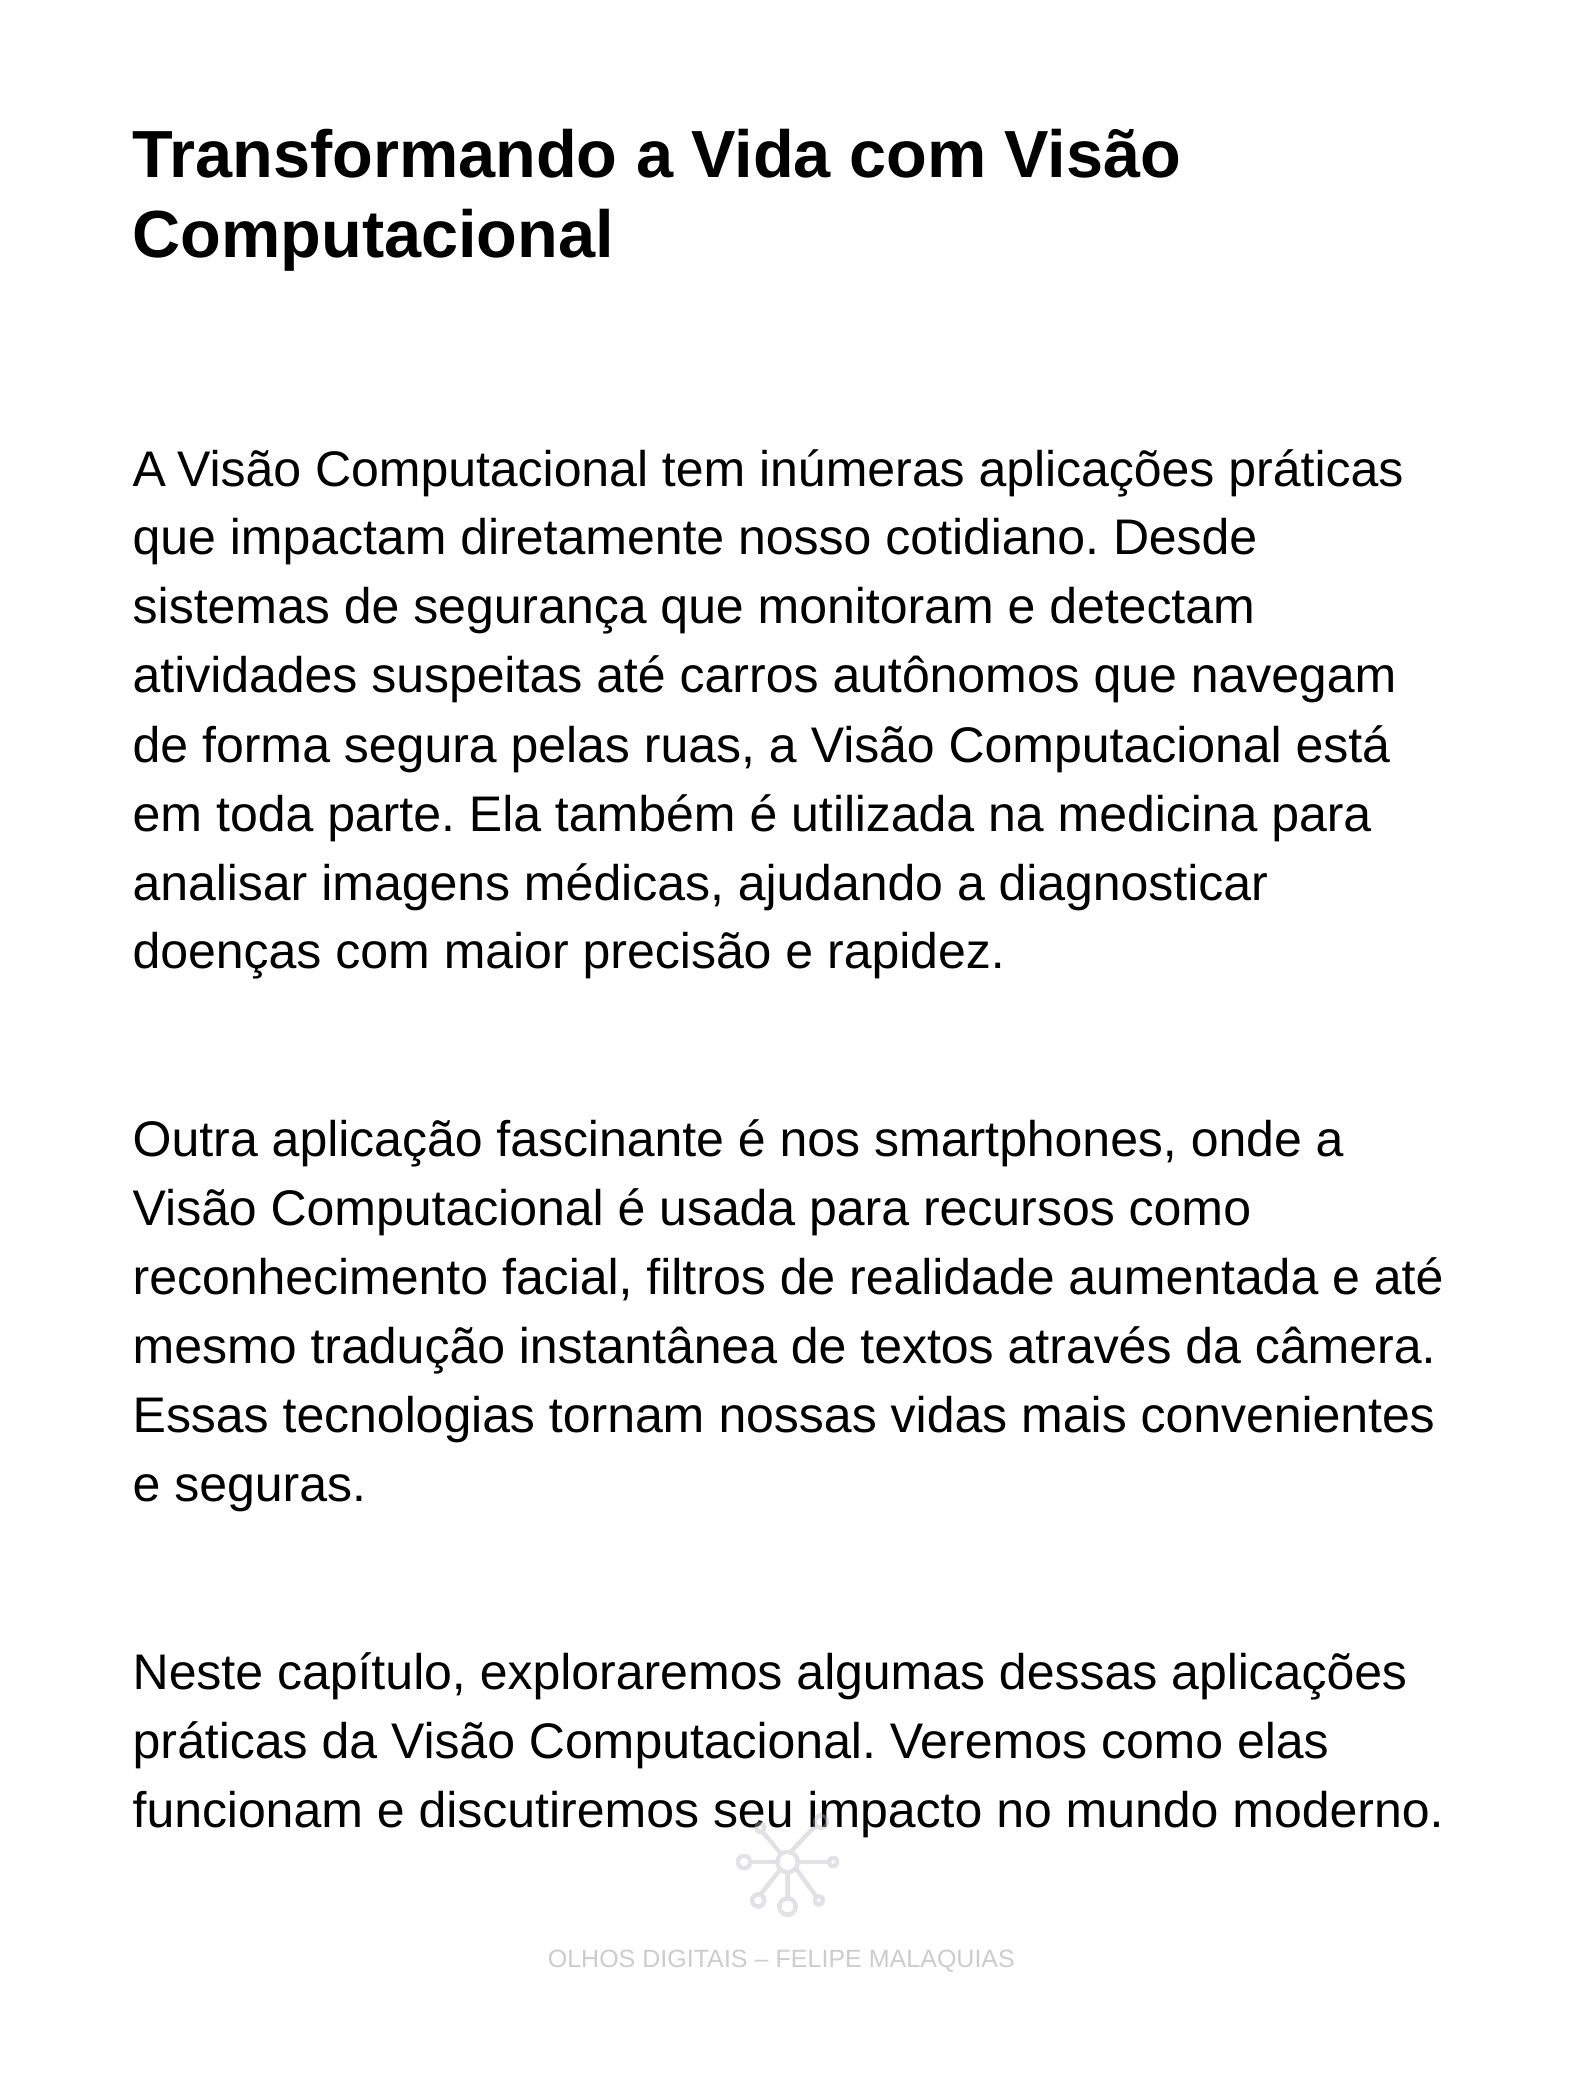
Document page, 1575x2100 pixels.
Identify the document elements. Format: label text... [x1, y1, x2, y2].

picture [722, 1779, 852, 1951]
text_box Transformando a Vida com Visão Computacional [117, 96, 1480, 327]
text_box OLHOS DIGITAIS – FELIPE MALAQUIAS [532, 1928, 1042, 1986]
text_box A Visão Computacional tem inúmeras aplicações práticas que impactam diretamente nosso cotidiano. Desde sistemas de segurança que monitoram e detectam atividades suspeitas até carros autônomos que navegam de forma segura pelas ruas, a Visão Computacional está em toda parte. Ela também é utilizada na medicina para analisar imagens médicas, ajudando a diagnosticar doenças com maior precisão e rapidez. Outra aplicação fascinante é nos smartphones, onde a Visão Computacional é usada para recursos como reconhecimento facial, filtros de realidade aumentada e até mesmo tradução instantânea de textos através da câmera. Essas tecnologias tornam nossas vidas mais convenientes e seguras. Neste capítulo, exploraremos algumas dessas aplicações práticas da Visão Computacional. Veremos como elas funcionam e discutiremos seu impacto no mundo moderno. [117, 327, 1480, 1928]
